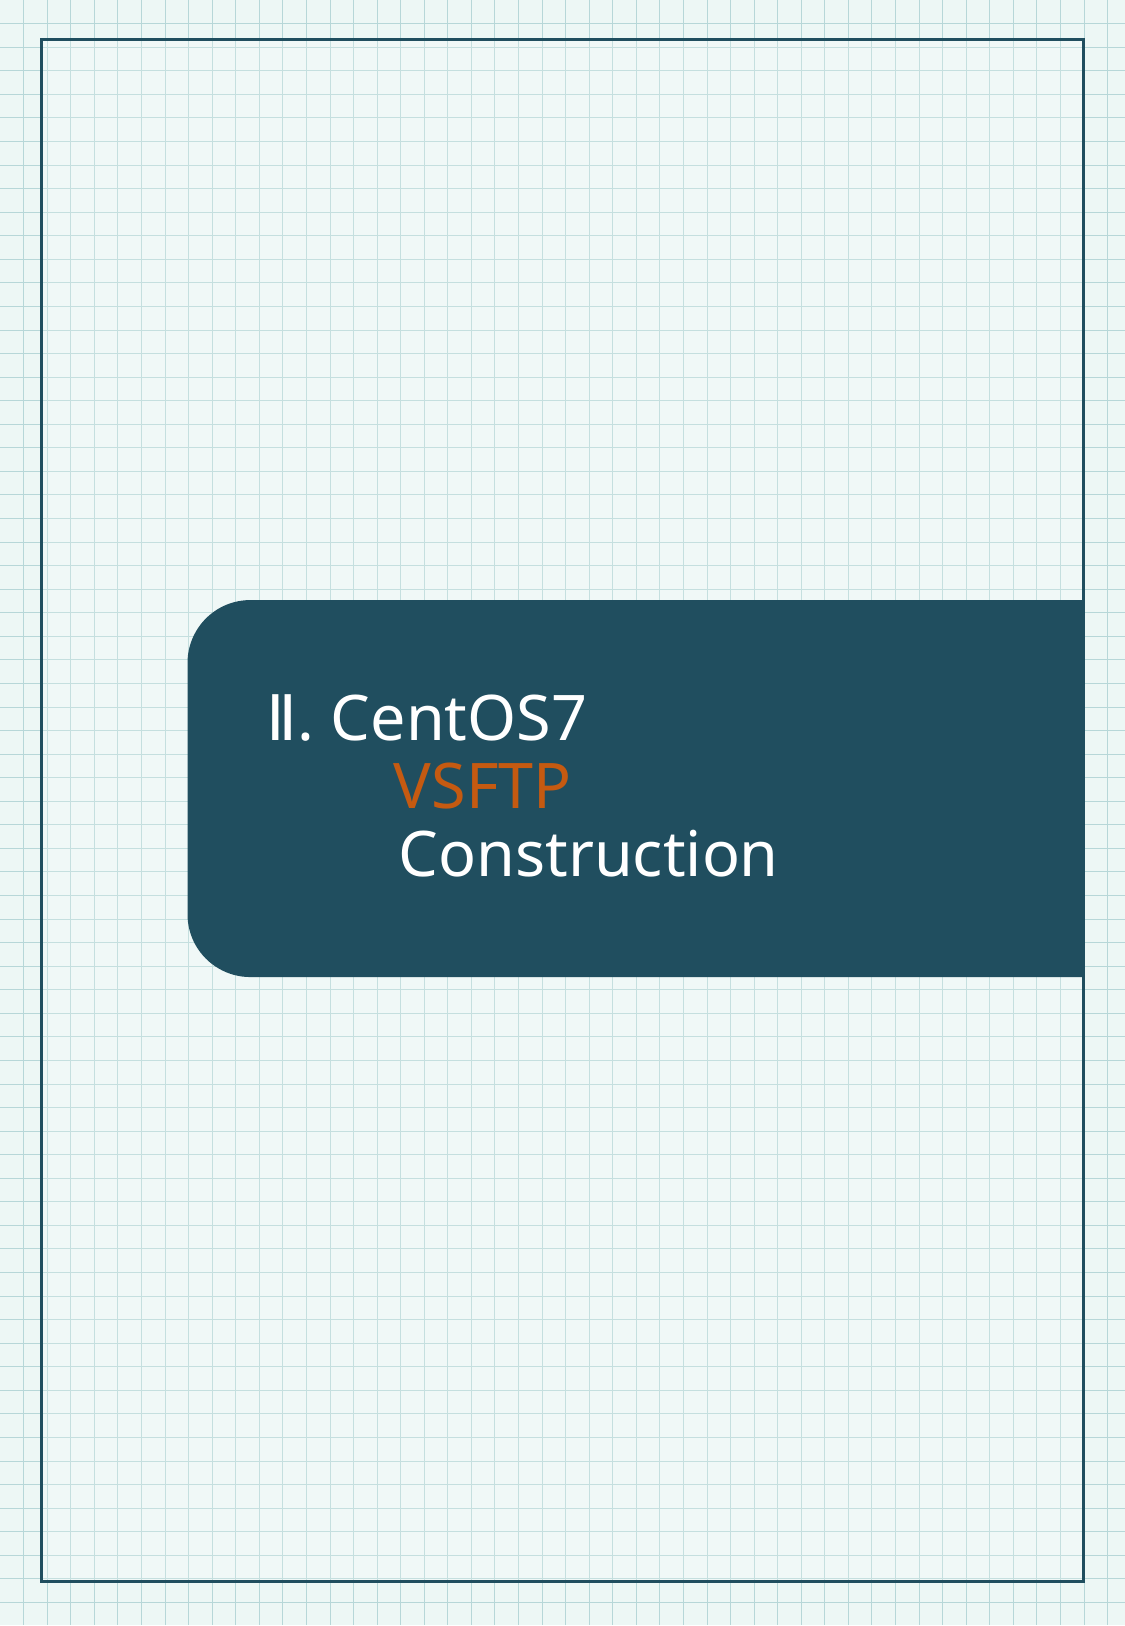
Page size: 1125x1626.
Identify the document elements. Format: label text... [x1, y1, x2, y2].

text_box [41, 38, 1084, 1582]
text_box [186, 598, 1085, 979]
title Ⅱ. CentOS7 VSFTP Construction [251, 677, 1061, 900]
